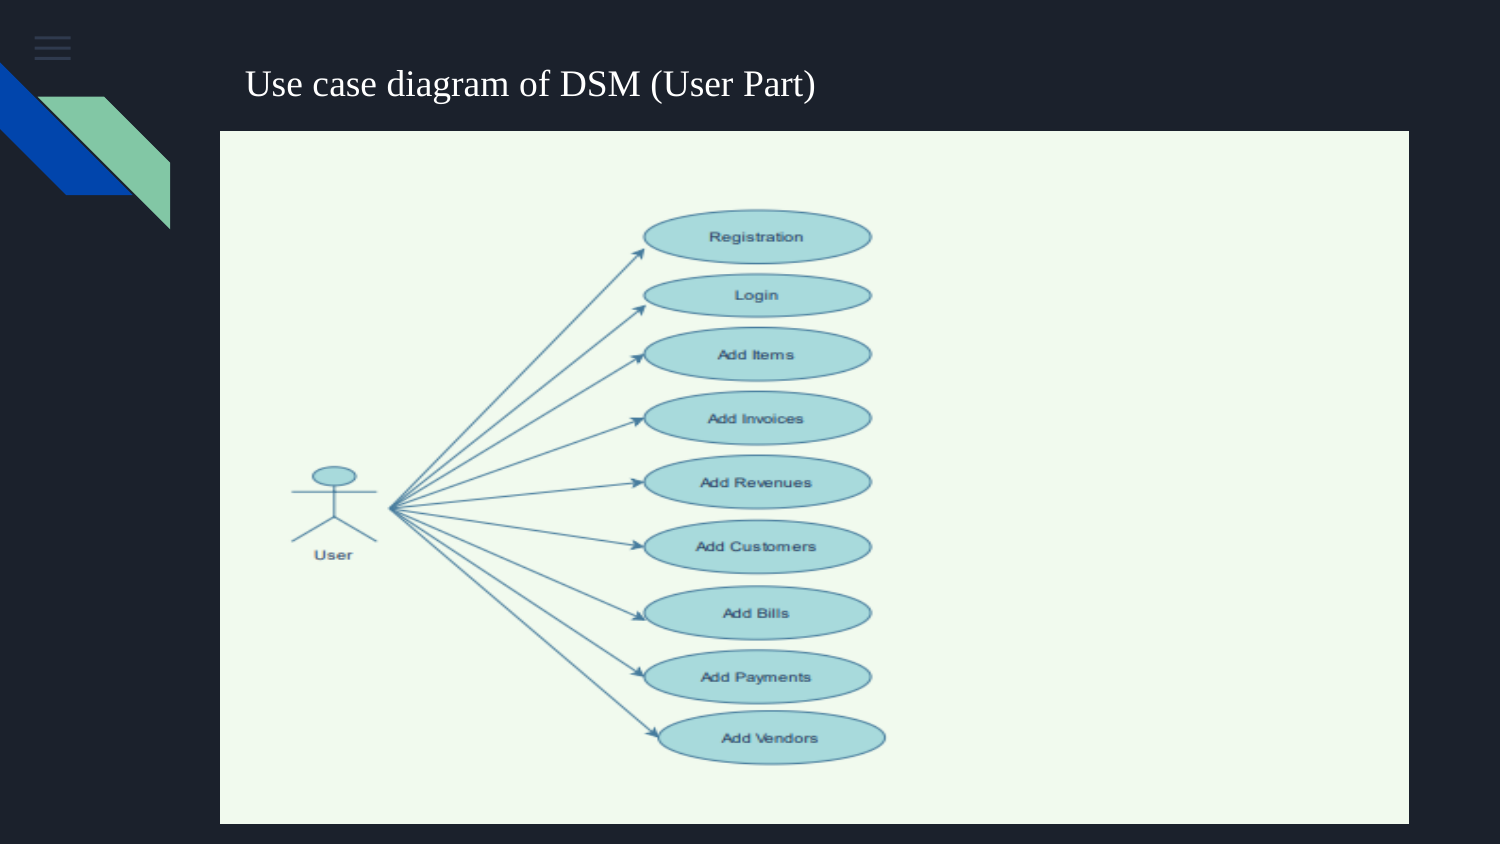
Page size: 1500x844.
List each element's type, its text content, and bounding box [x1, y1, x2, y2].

picture [219, 130, 1409, 824]
text_box Use case diagram of DSM (User Part) [220, 21, 1287, 109]
